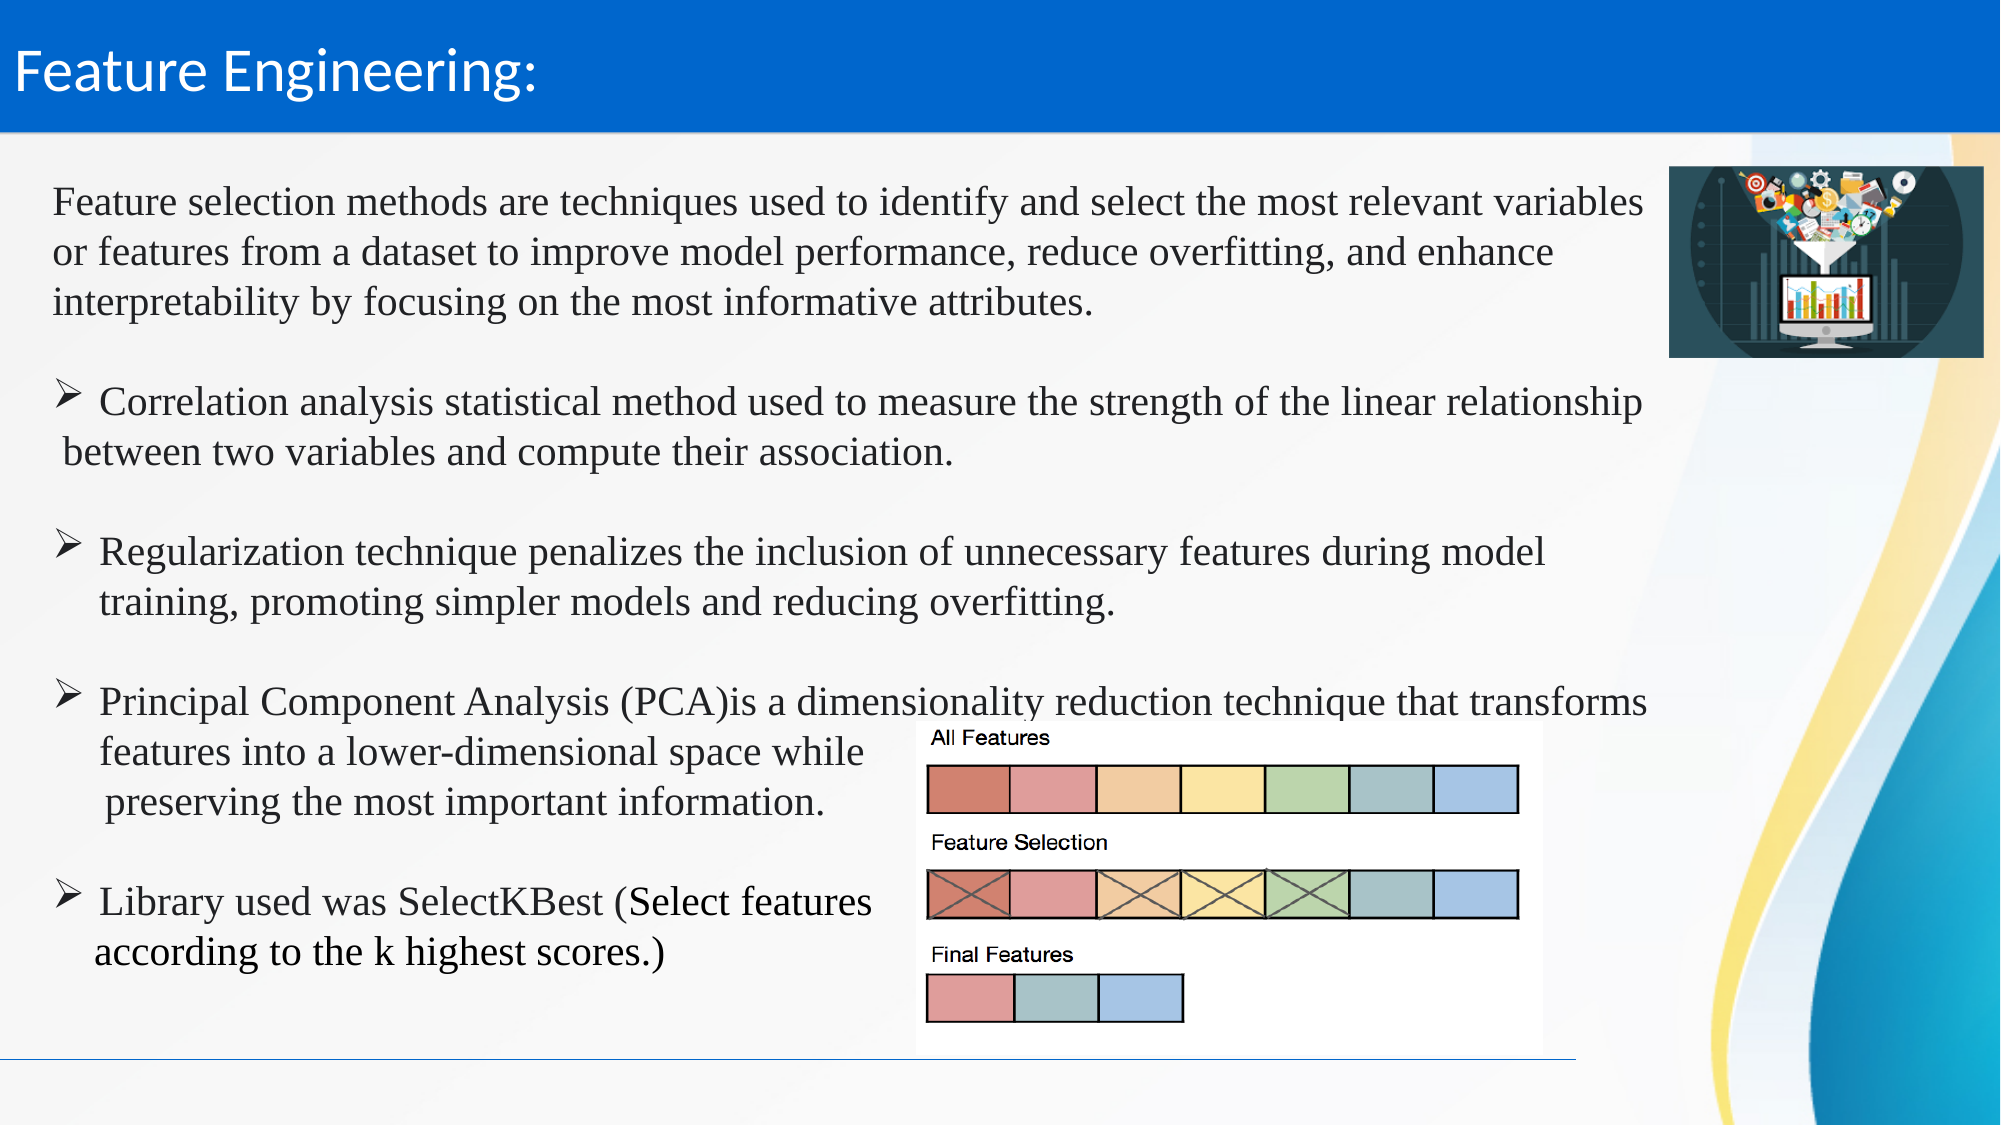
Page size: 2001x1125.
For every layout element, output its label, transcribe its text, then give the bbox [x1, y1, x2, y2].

text_box Feature selection methods are techniques used to identify and select the most relevant variables or features from a dataset to improve model performance, reduce overfitting, and enhance interpretability by focusing on the most informative attributes. Correlation analysis statistical method used to measure the strength of the linear relationship between two variables and compute their association. Regularization technique penalizes the inclusion of unnecessary features during model training, promoting simpler models and reducing overfitting. Principal Component Analysis (PCA)is a dimensionality reduction technique that transforms features into a lower-dimensional space while preserving the most important information. Library used was SelectKBest (Select features according to the k highest scores.) [37, 166, 1694, 1117]
picture [916, 721, 1543, 1055]
title Feature Engineering: [0, 0, 2000, 133]
picture [0, 0, 2001, 1125]
